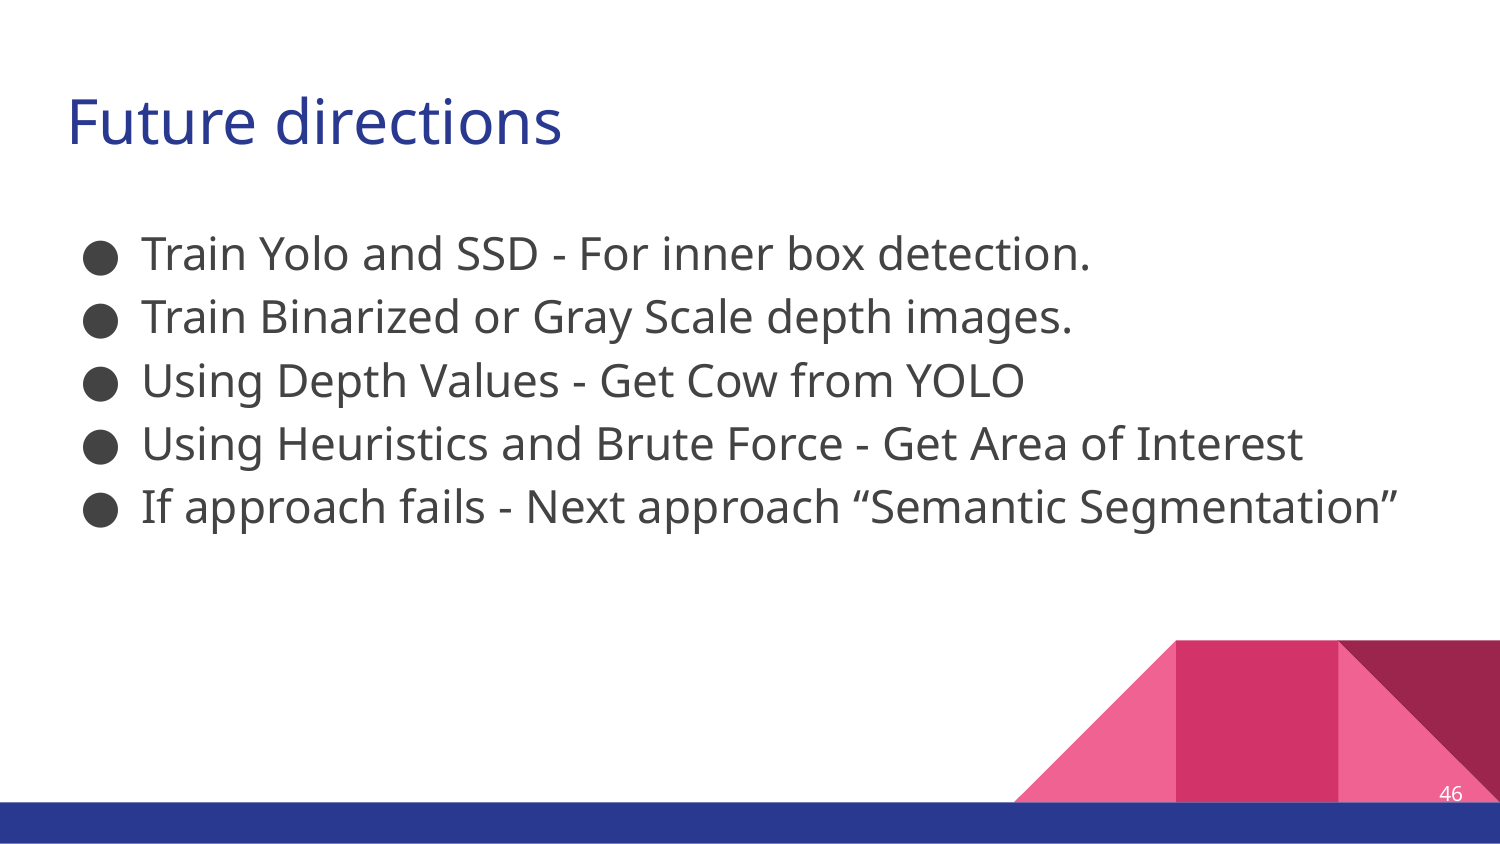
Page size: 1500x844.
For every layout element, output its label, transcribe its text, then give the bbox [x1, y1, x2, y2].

list Train Yolo and SSD - For inner box detection. Train Binarized or Gray Scale depth images. Using Depth Values - Get Cow from YOLO Using Heuristics and Brute Force - Get Area of Interest If approach fails - Next approach “Semantic Segmentation” [51, 201, 1449, 750]
slide_number ‹#› [1387, 762, 1478, 828]
title Future directions [51, 67, 1449, 167]
